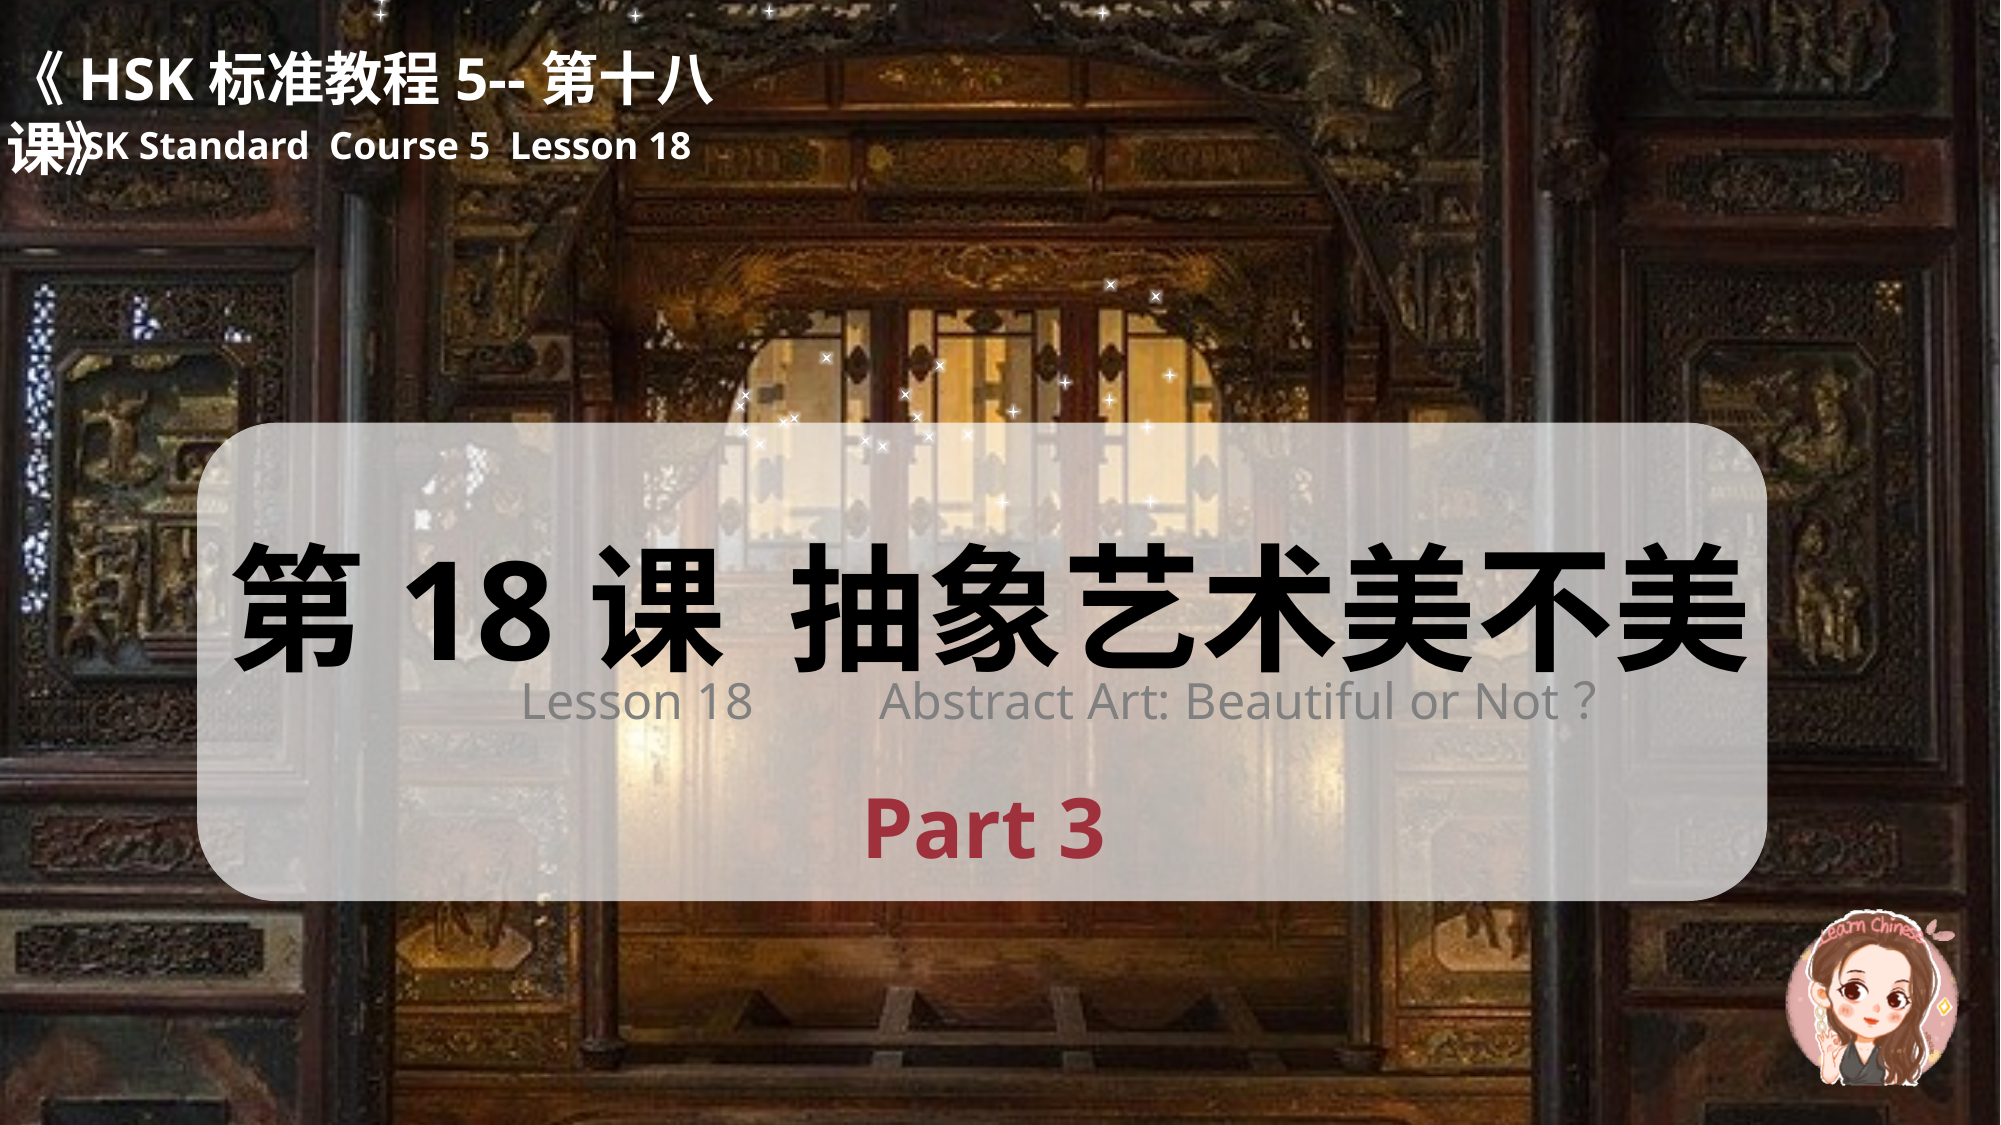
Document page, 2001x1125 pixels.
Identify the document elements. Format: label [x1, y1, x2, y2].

text_box [197, 422, 1782, 902]
picture [0, 0, 2000, 1125]
